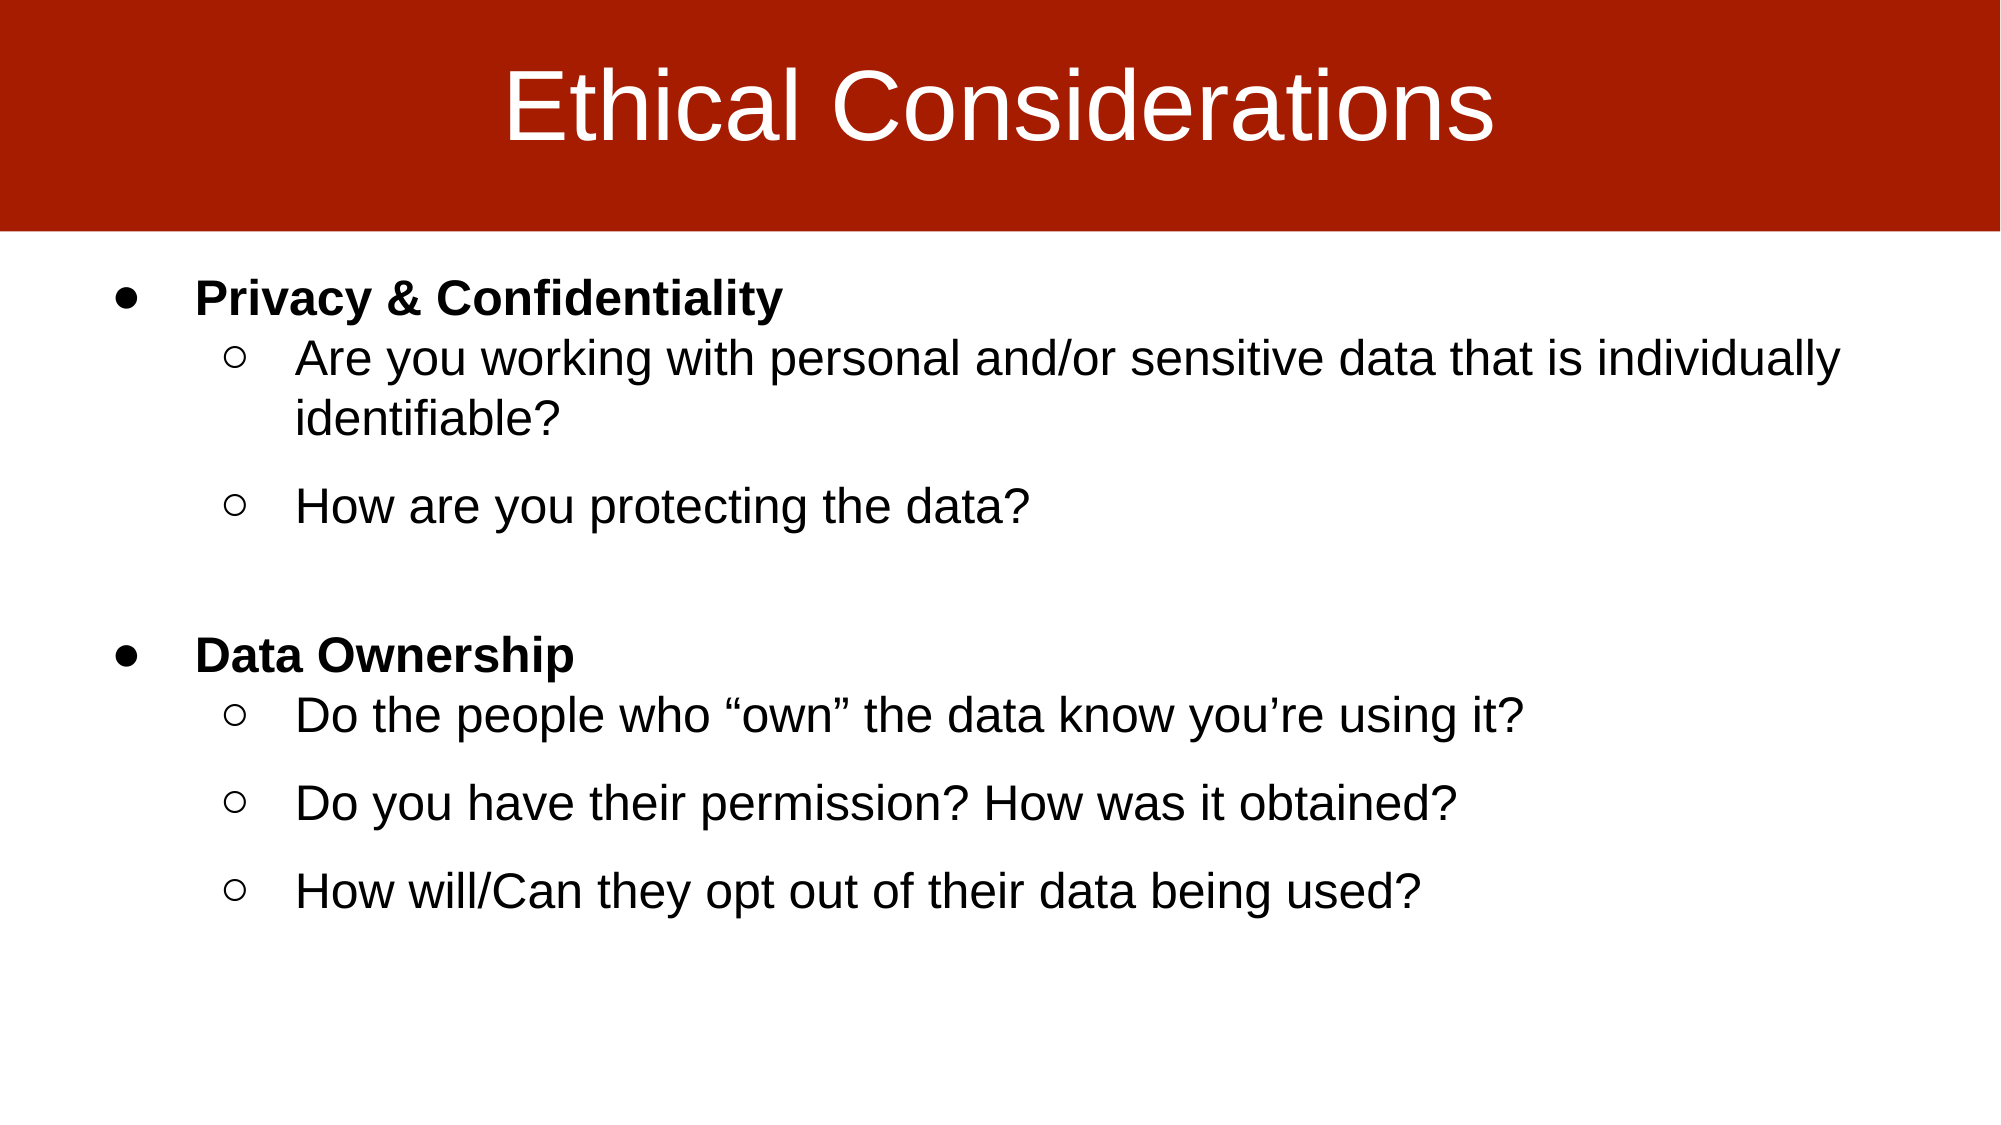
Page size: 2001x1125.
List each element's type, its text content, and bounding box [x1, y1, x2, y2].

title Ethical Considerations [68, 14, 1932, 140]
list Privacy & Confidentiality Are you working with personal and/or sensitive data that is individually identifiable? How are you protecting the data? Data Ownership Do the people who “own” the data know you’re using it? Do you have their permission? How was it obtained? How will/Can they opt out of their data being used? [68, 238, 1932, 987]
